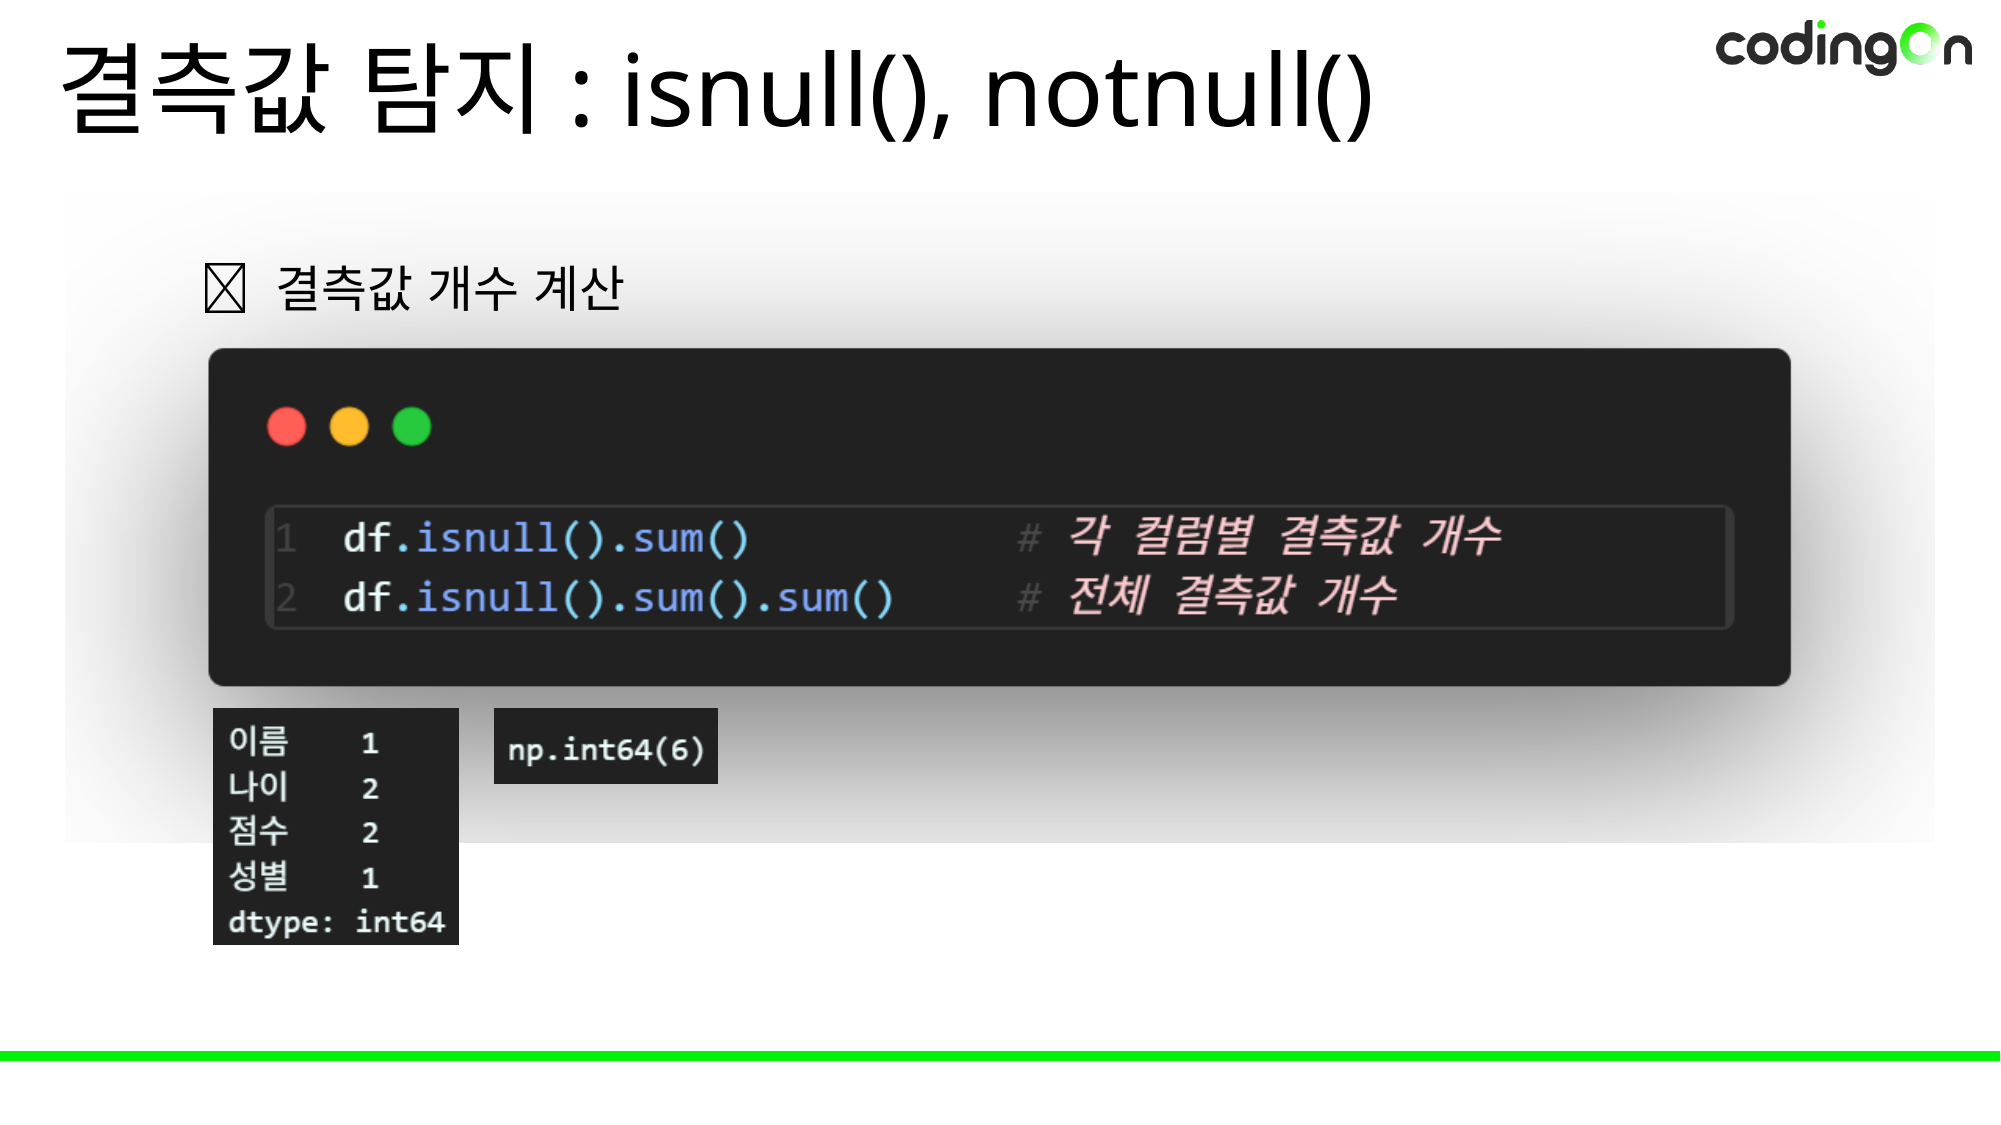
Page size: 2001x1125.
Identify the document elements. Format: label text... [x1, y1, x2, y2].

picture [1767, 20, 1972, 76]
picture [65, 192, 1935, 945]
title 결측값 탐지: isnull(), notnull() [41, 0, 1767, 188]
